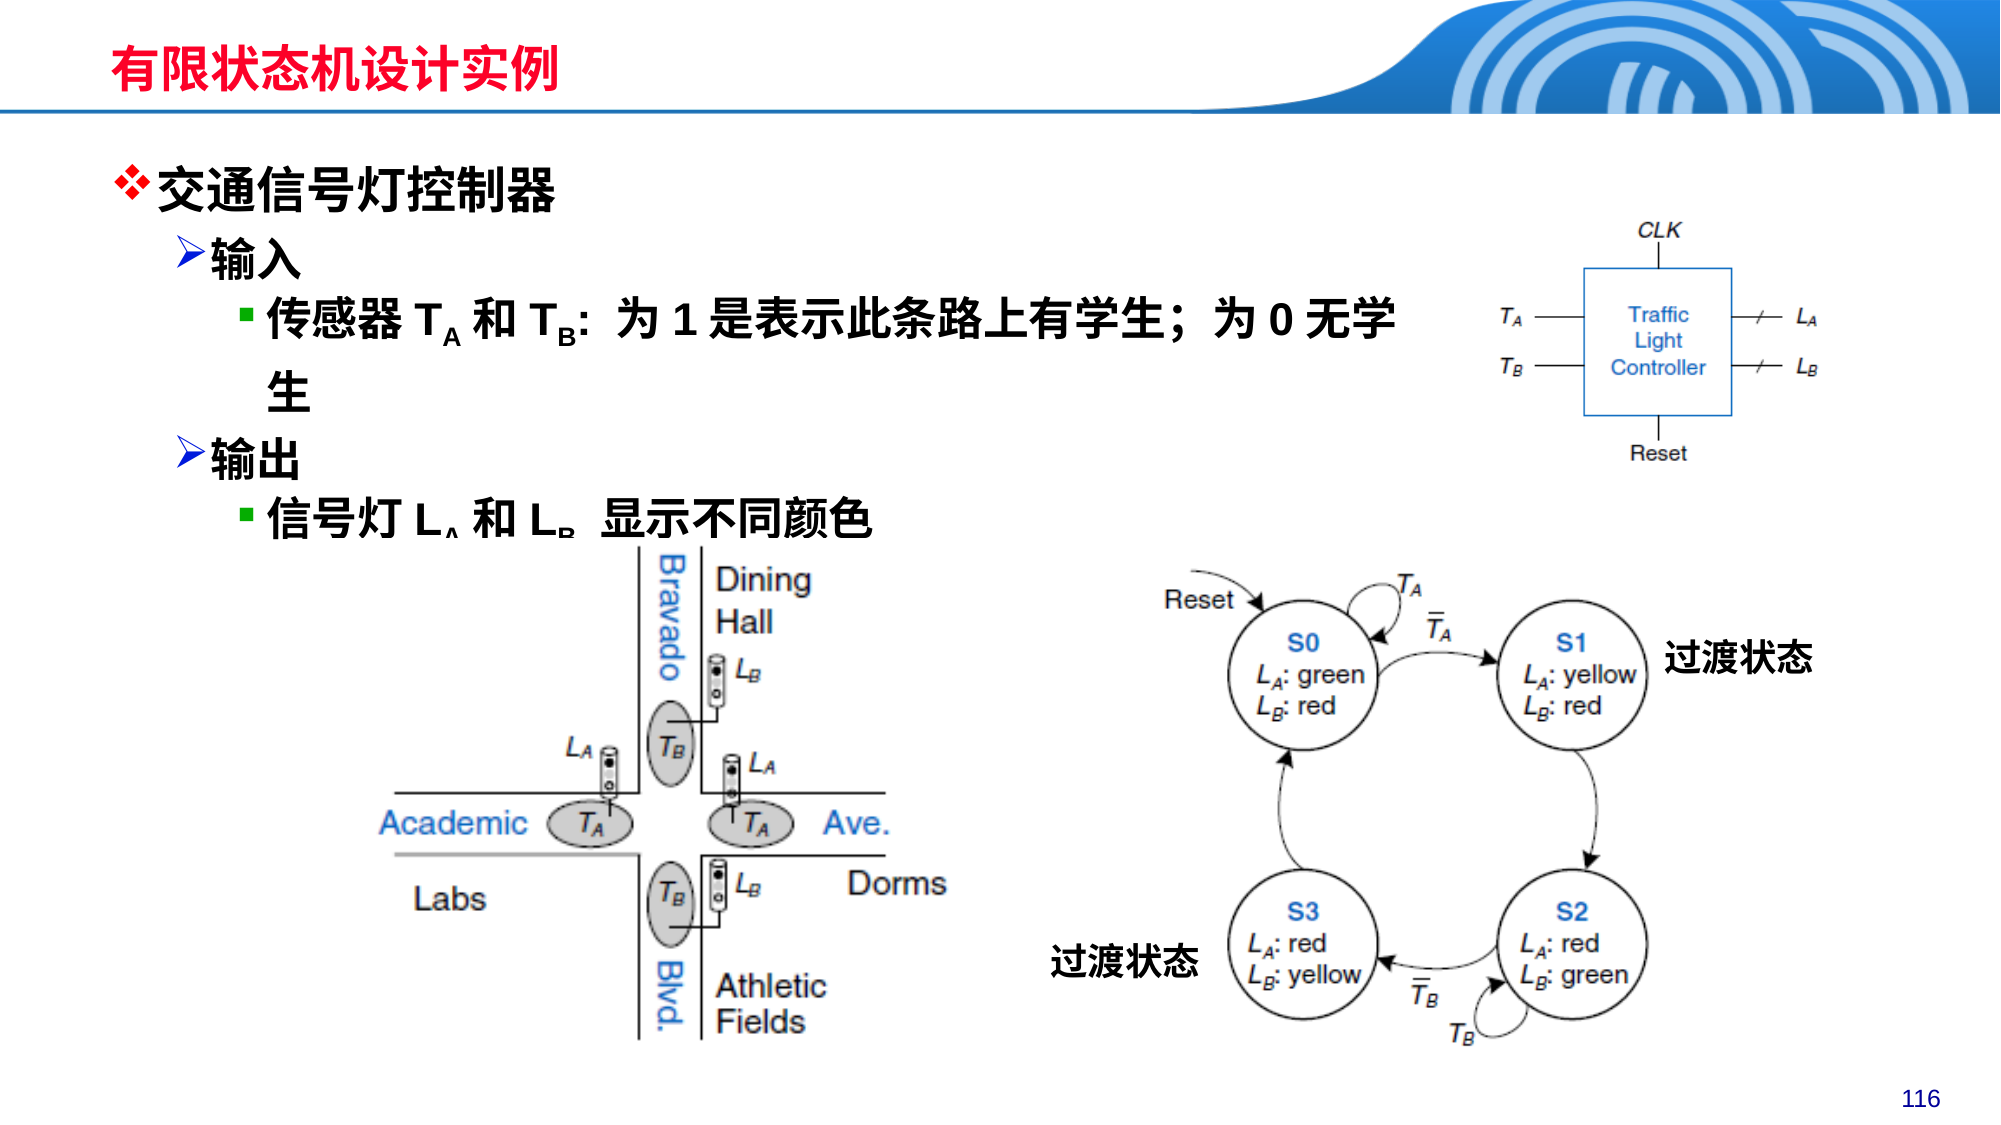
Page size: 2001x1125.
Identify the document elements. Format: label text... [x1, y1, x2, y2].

picture [1141, 550, 1704, 1061]
list 交通信号灯控制器 输入 传感器TA和TB: 为1是表示此条路上有学生；为0无学生 输出 信号灯LA和LB 显示不同颜色 [99, 147, 1417, 562]
picture [326, 538, 980, 1083]
text_box 过渡状态 [1035, 937, 1136, 991]
picture [0, 0, 2000, 114]
text_box 过渡状态 [1707, 633, 1898, 687]
picture [1472, 214, 1828, 489]
title 有限状态机设计实例 [99, 40, 1226, 103]
